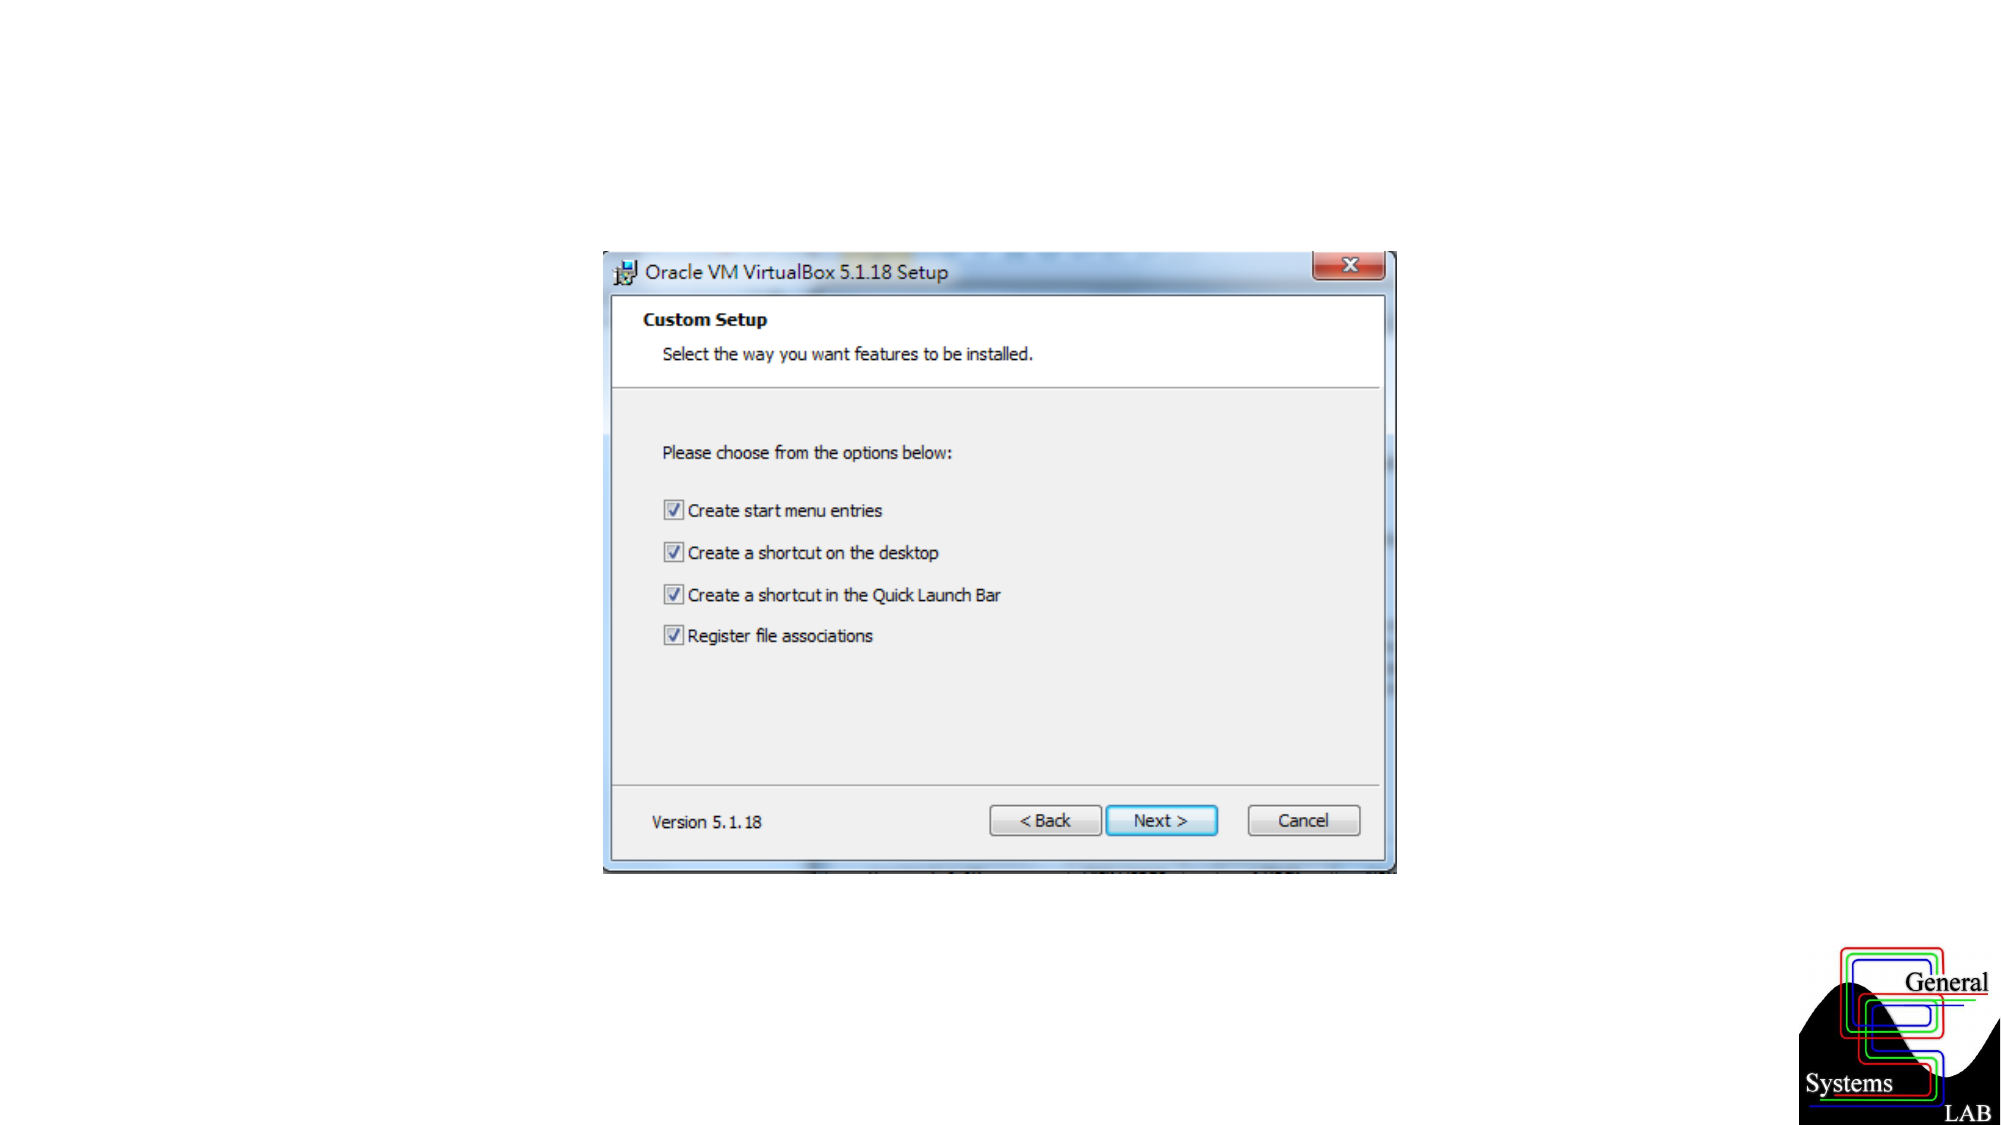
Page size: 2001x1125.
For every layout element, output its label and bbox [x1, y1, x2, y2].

picture [1799, 943, 2001, 1125]
picture [603, 251, 1397, 874]
